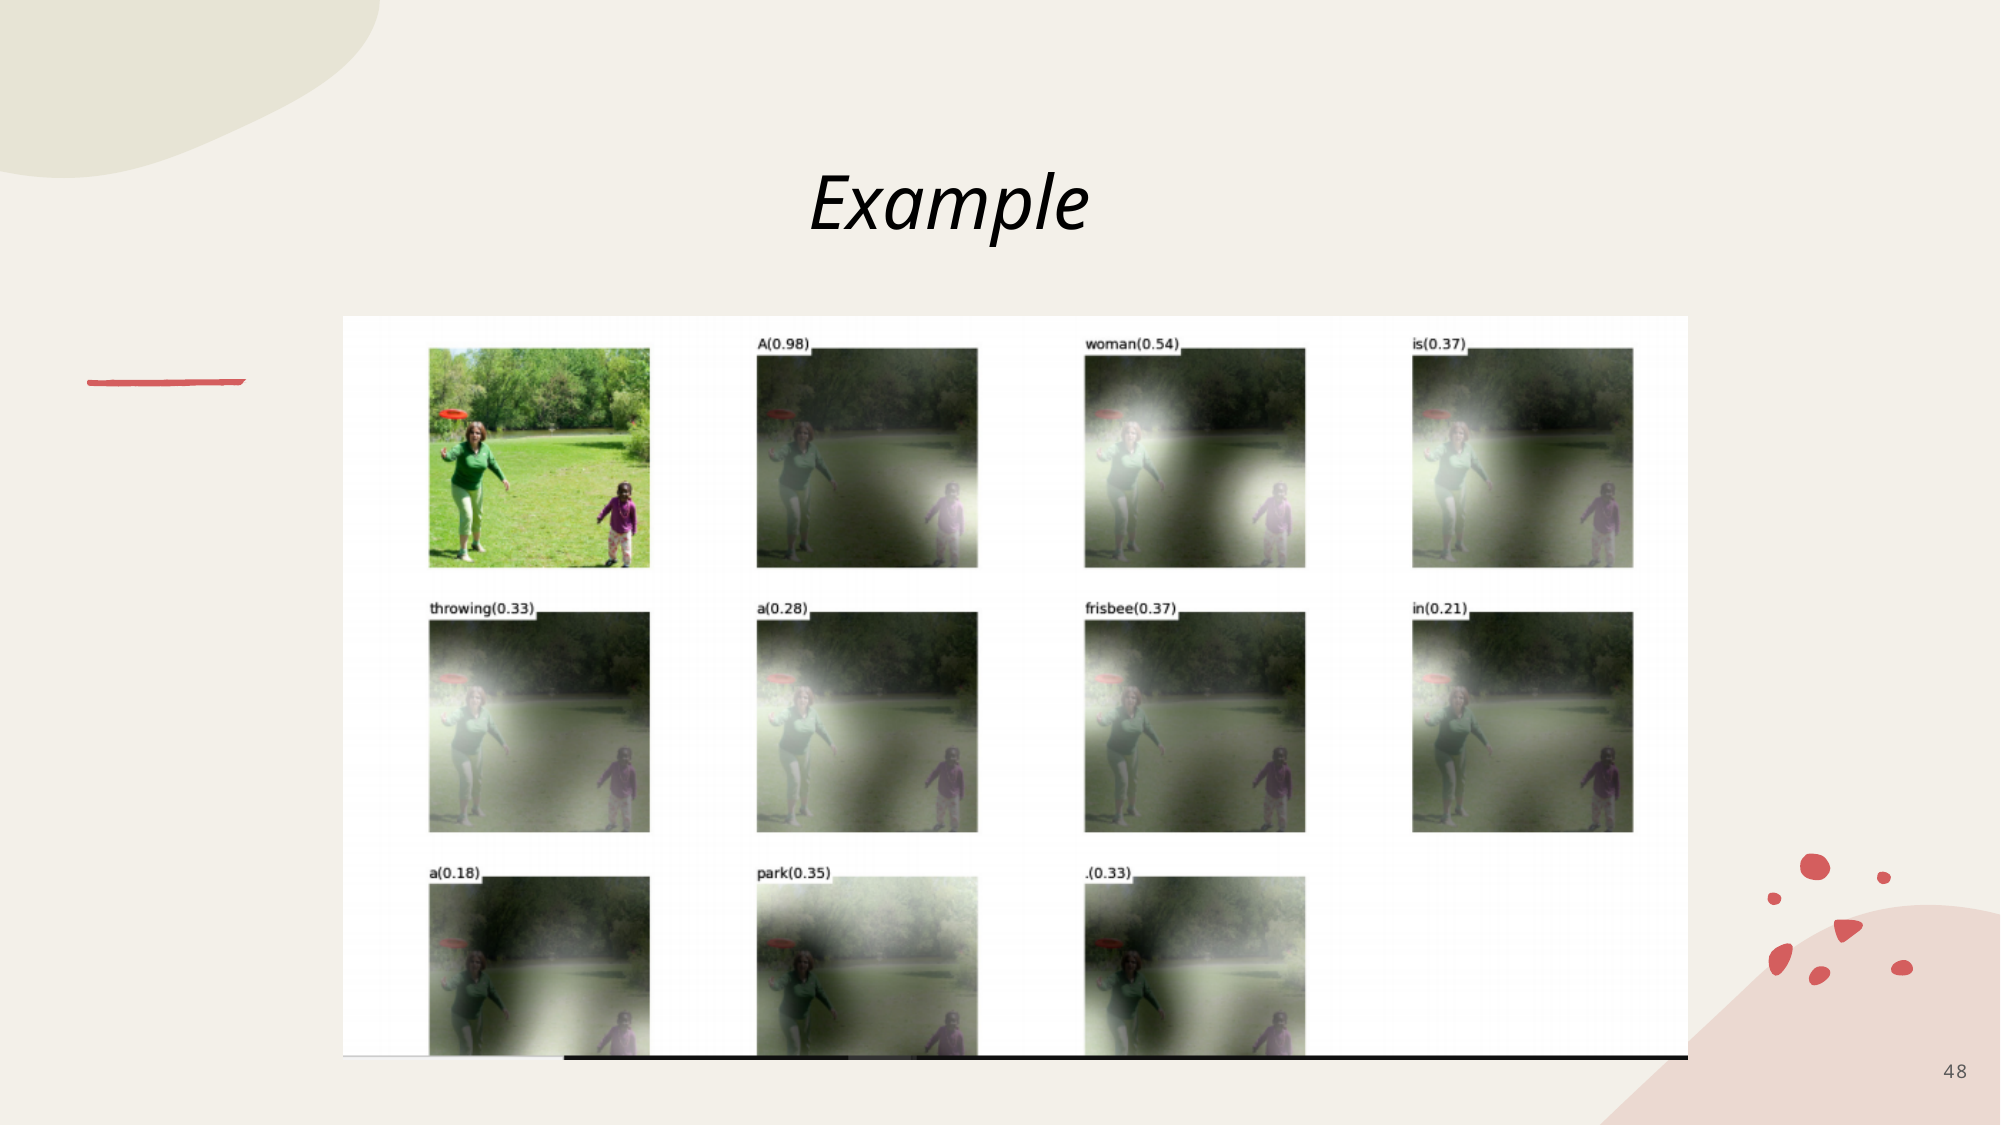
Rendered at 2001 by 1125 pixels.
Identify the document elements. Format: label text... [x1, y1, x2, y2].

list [343, 316, 1688, 1060]
slide_number 49 [1911, 1042, 1999, 1103]
title Example [123, 34, 1777, 252]
